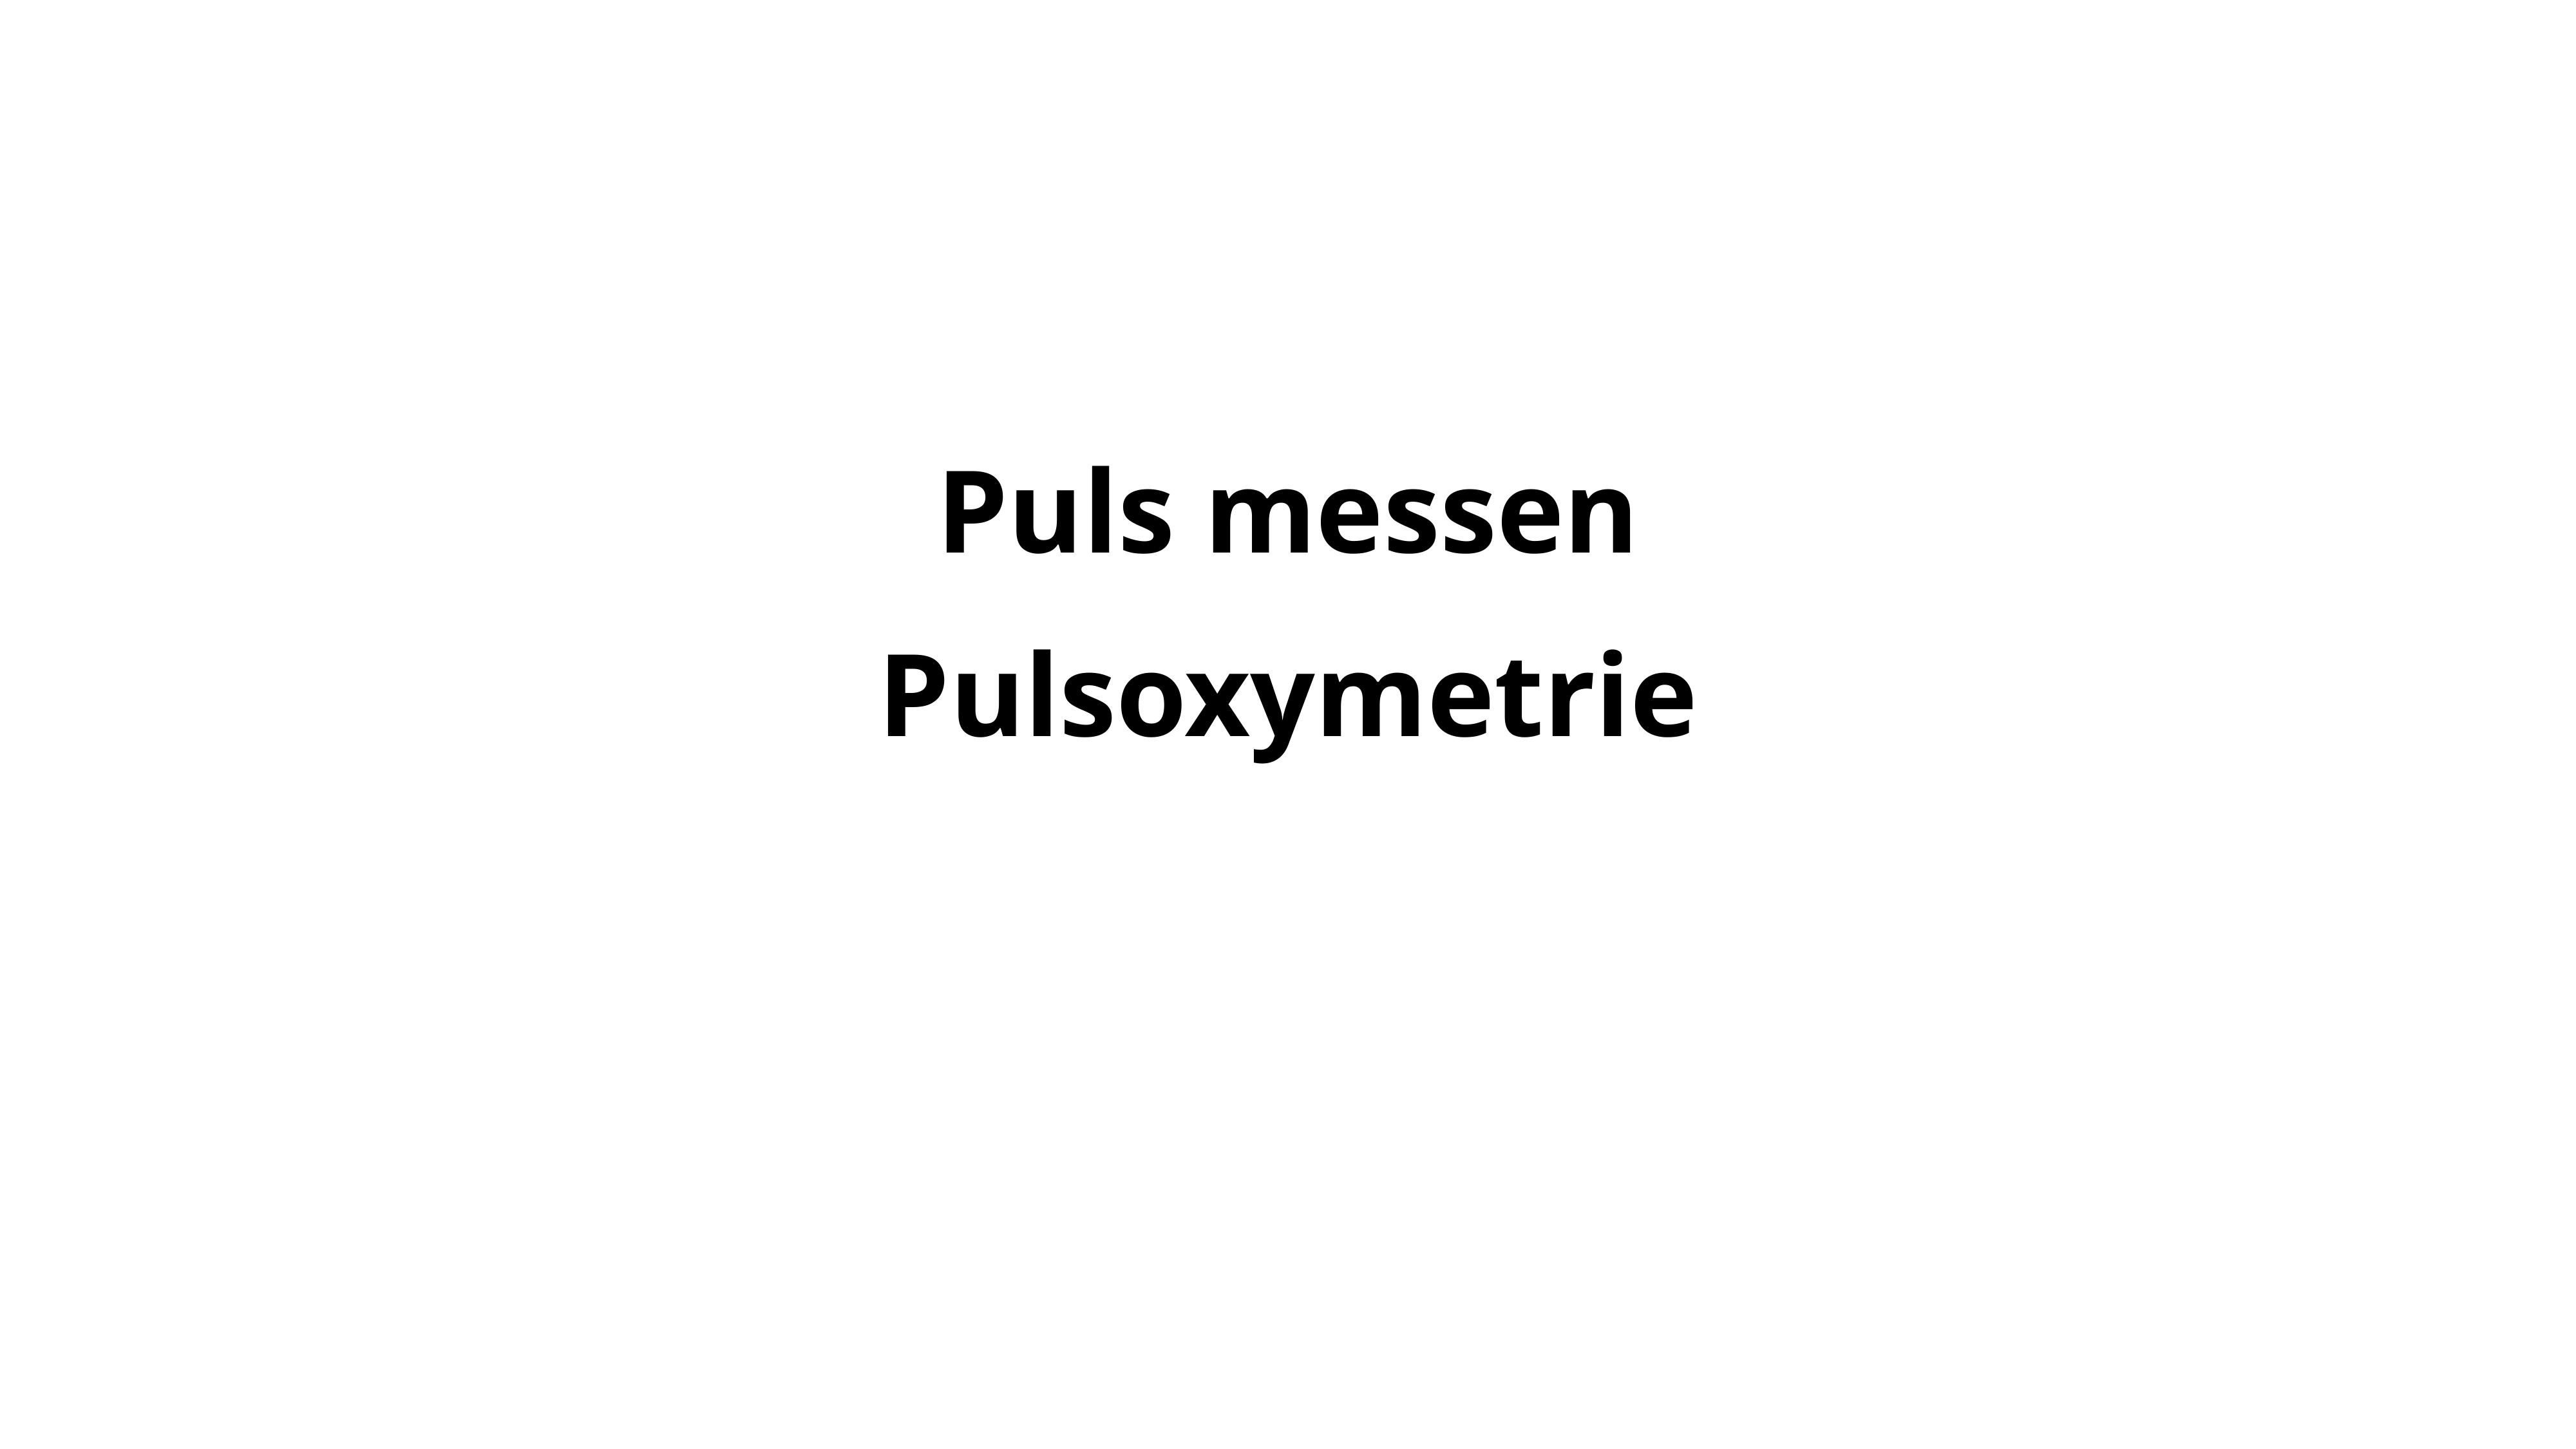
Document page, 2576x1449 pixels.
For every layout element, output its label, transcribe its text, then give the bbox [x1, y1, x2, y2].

list Puls messen Pulsoxymetrie [127, 448, 2449, 988]
